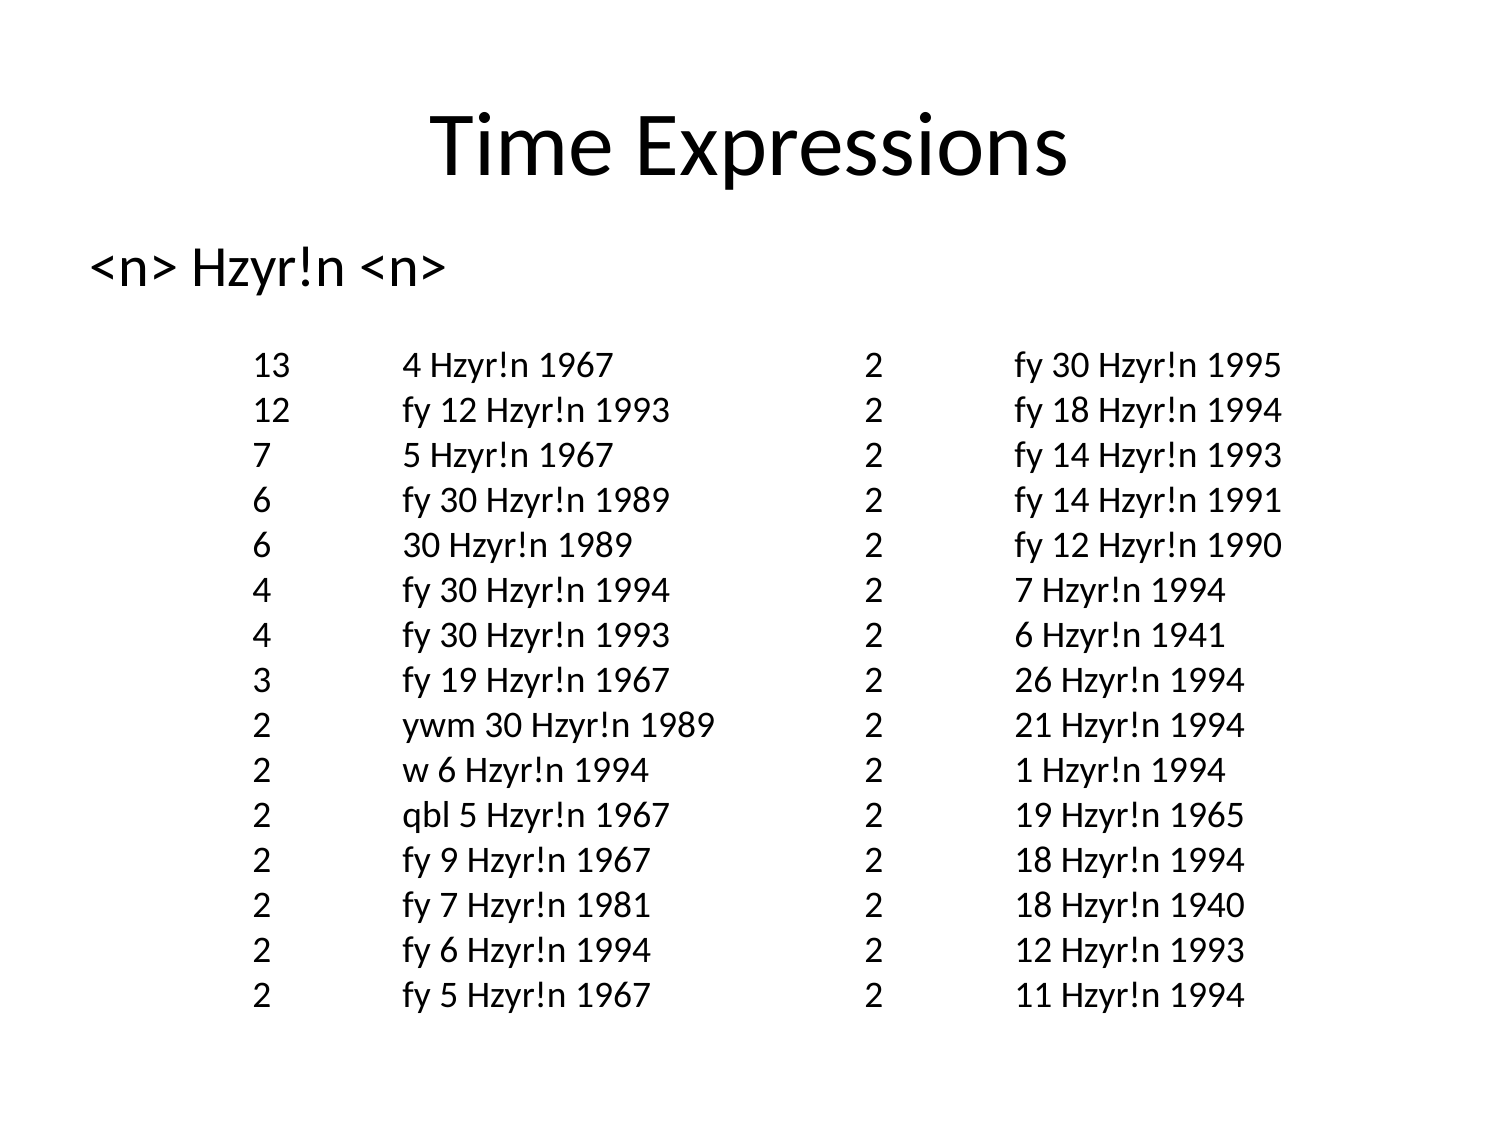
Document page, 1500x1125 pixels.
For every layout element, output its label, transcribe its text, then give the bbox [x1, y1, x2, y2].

title Time Expressions [75, 45, 1425, 233]
text_box 2 fy 30 Hzyr!n 1995 2 fy 18 Hzyr!n 1994 2 fy 14 Hzyr!n 1993 2 fy 14 Hzyr!n 1991 2 fy 12 Hzyr!n 1990 2 7 Hzyr!n 1994 2 6 Hzyr!n 1941 2 26 Hzyr!n 1994 2 21 Hzyr!n 1994 2 1 Hzyr!n 1994 2 19 Hzyr!n 1965 2 18 Hzyr!n 1994 2 18 Hzyr!n 1940 2 12 Hzyr!n 1993 2 11 Hzyr!n 1994 [849, 332, 1298, 1068]
text_box <n> Hzyr!n <n> [75, 220, 463, 306]
text_box 13 4 Hzyr!n 1967 12 fy 12 Hzyr!n 1993 7 5 Hzyr!n 1967 6 fy 30 Hzyr!n 1989 6 30 Hzyr!n 1989 4 fy 30 Hzyr!n 1994 4 fy 30 Hzyr!n 1993 3 fy 19 Hzyr!n 1967 2 ywm 30 Hzyr!n 1989 2 w 6 Hzyr!n 1994 2 qbl 5 Hzyr!n 1967 2 fy 9 Hzyr!n 1967 2 fy 7 Hzyr!n 1981 2 fy 6 Hzyr!n 1994 2 fy 5 Hzyr!n 1967 [237, 332, 731, 1068]
